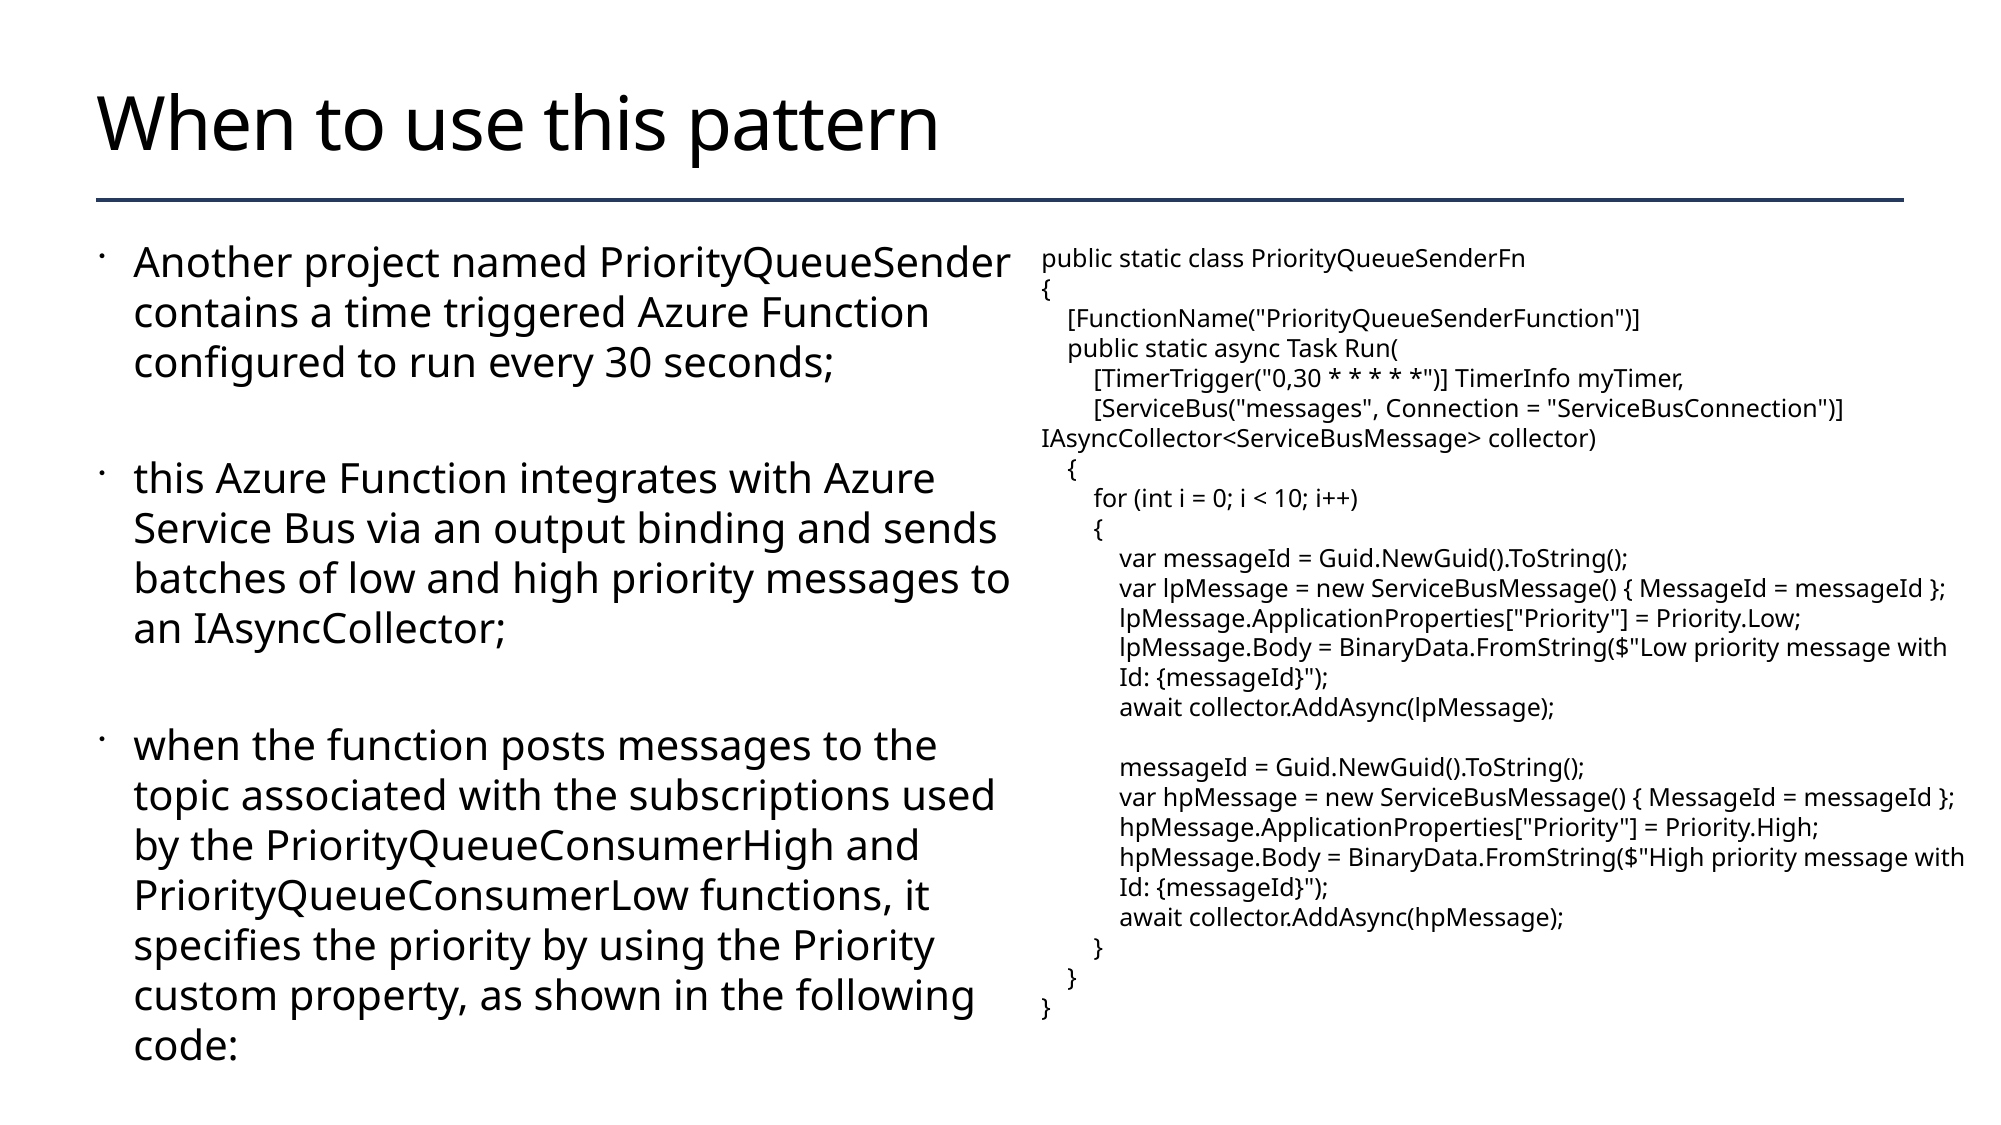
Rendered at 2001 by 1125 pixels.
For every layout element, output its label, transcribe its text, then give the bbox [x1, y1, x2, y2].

list Another project named PriorityQueueSender contains a time triggered Azure Function configured to run every 30 seconds; this Azure Function integrates with Azure Service Bus via an output binding and sends batches of low and high priority messages to an IAsyncCollector; when the function posts messages to the topic associated with the subscriptions used by the PriorityQueueConsumerHigh and PriorityQueueConsumerLow functions, it specifies the priority by using the Priority custom property, as shown in the following code: [95, 235, 1042, 1034]
title When to use this pattern [96, 75, 1904, 166]
text_box public static class PriorityQueueSenderFn { [FunctionName("PriorityQueueSenderFunction")] public static async Task Run( [TimerTrigger("0,30 * * * * *")] TimerInfo myTimer, [ServiceBus("messages", Connection = "ServiceBusConnection")] IAsyncCollector<ServiceBusMessage> collector) { for (int i = 0; i < 10; i++) { var messageId = Guid.NewGuid().ToString(); var lpMessage = new ServiceBusMessage() { MessageId = messageId }; lpMessage.ApplicationProperties["Priority"] = Priority.Low; lpMessage.Body = BinaryData.FromString($"Low priority message with Id: {messageId}"); await collector.AddAsync(lpMessage); messageId = Guid.NewGuid().ToString(); var hpMessage = new ServiceBusMessage() { MessageId = messageId }; hpMessage.ApplicationProperties["Priority"] = Priority.High; hpMessage.Body = BinaryData.FromString($"High priority message with Id: {messageId}"); await collector.AddAsync(hpMessage); } } } [1026, 235, 2000, 1029]
